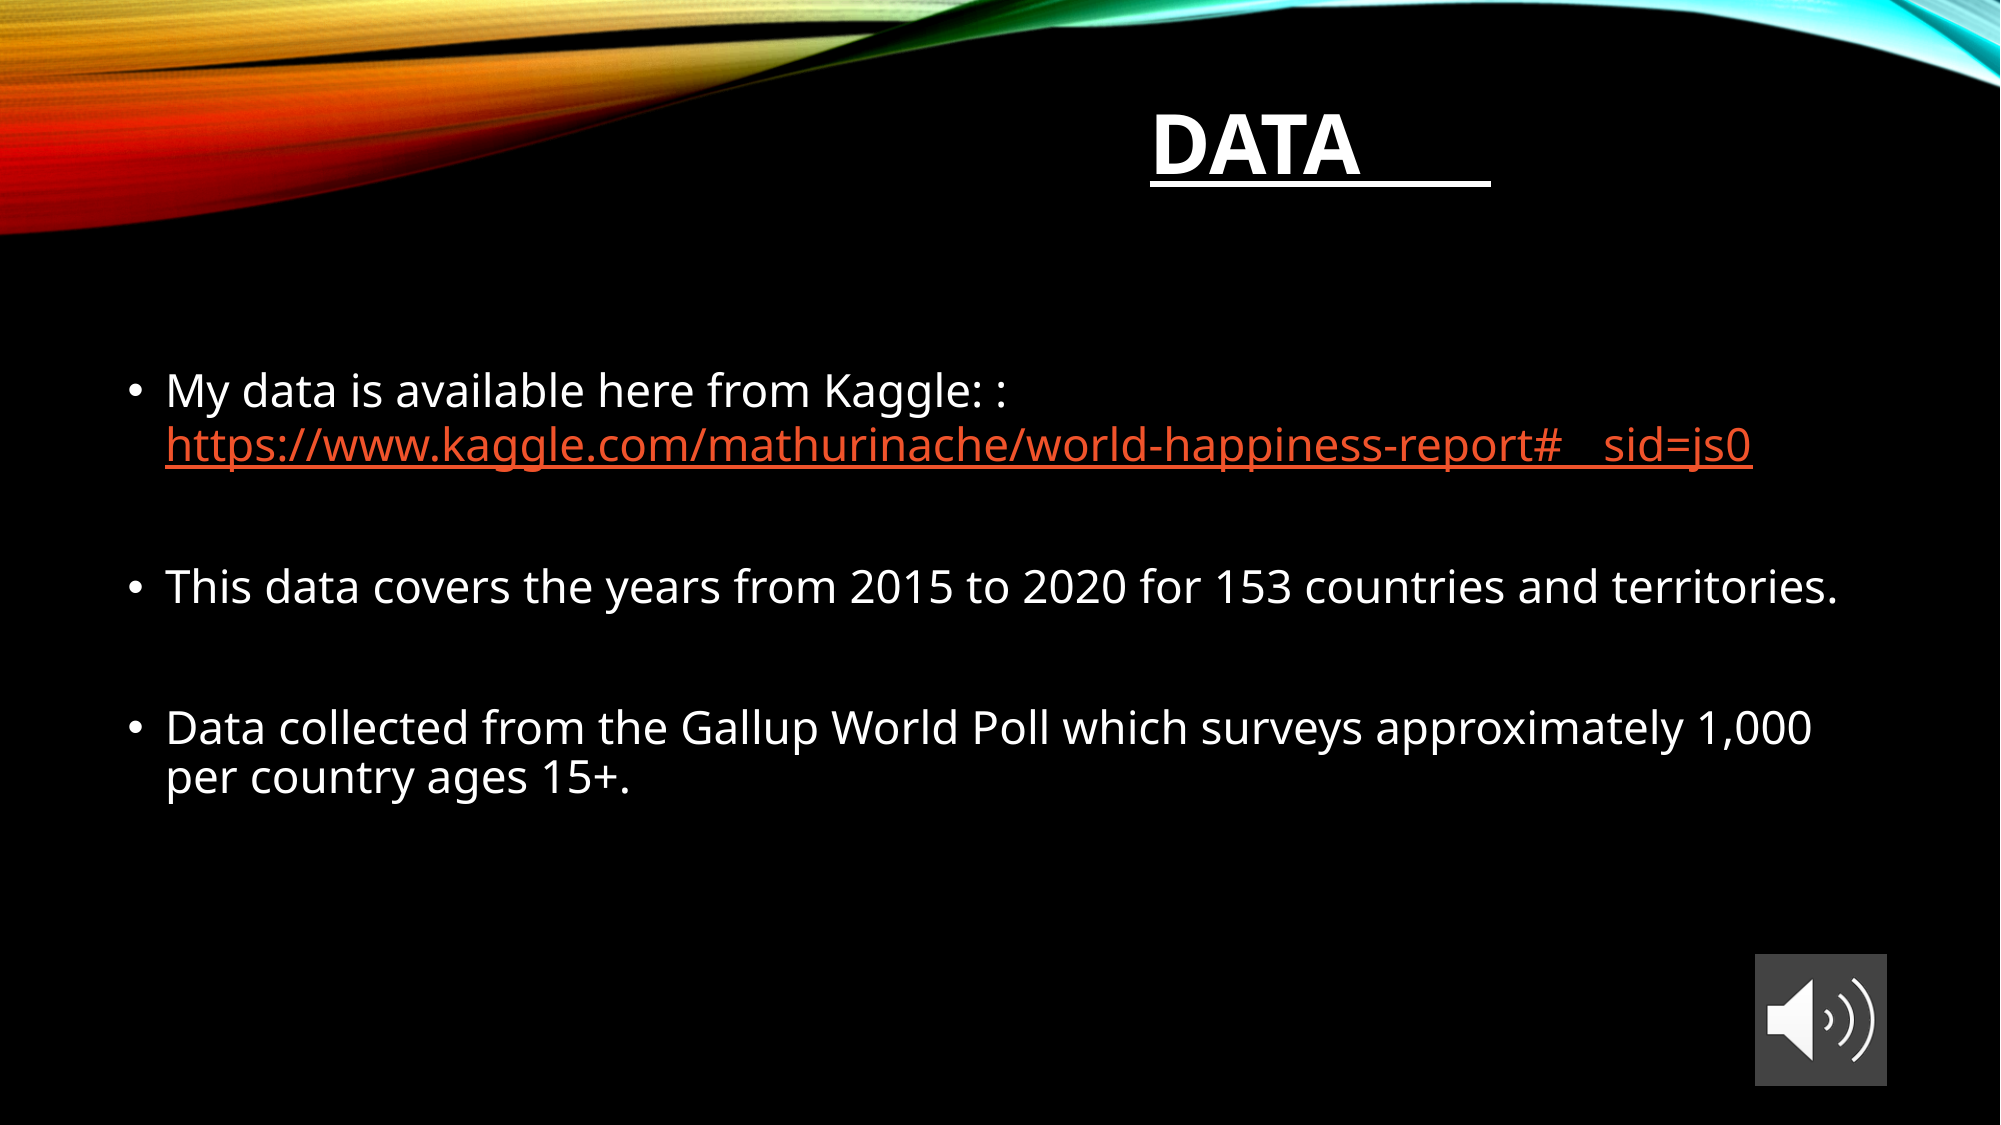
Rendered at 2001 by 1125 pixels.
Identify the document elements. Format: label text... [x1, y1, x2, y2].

picture [0, 0, 2000, 237]
title Data [391, 41, 1507, 254]
picture [1753, 953, 1888, 1087]
list My data is available here from Kaggle: :https://www.kaggle.com/mathurinache/world-happiness-report#__sid=js0 This data covers the years from 2015 to 2020 for 153 countries and territories. Data collected from the Gallup World Poll which surveys approximately 1,000 per country ages 15+. [112, 360, 1888, 1021]
